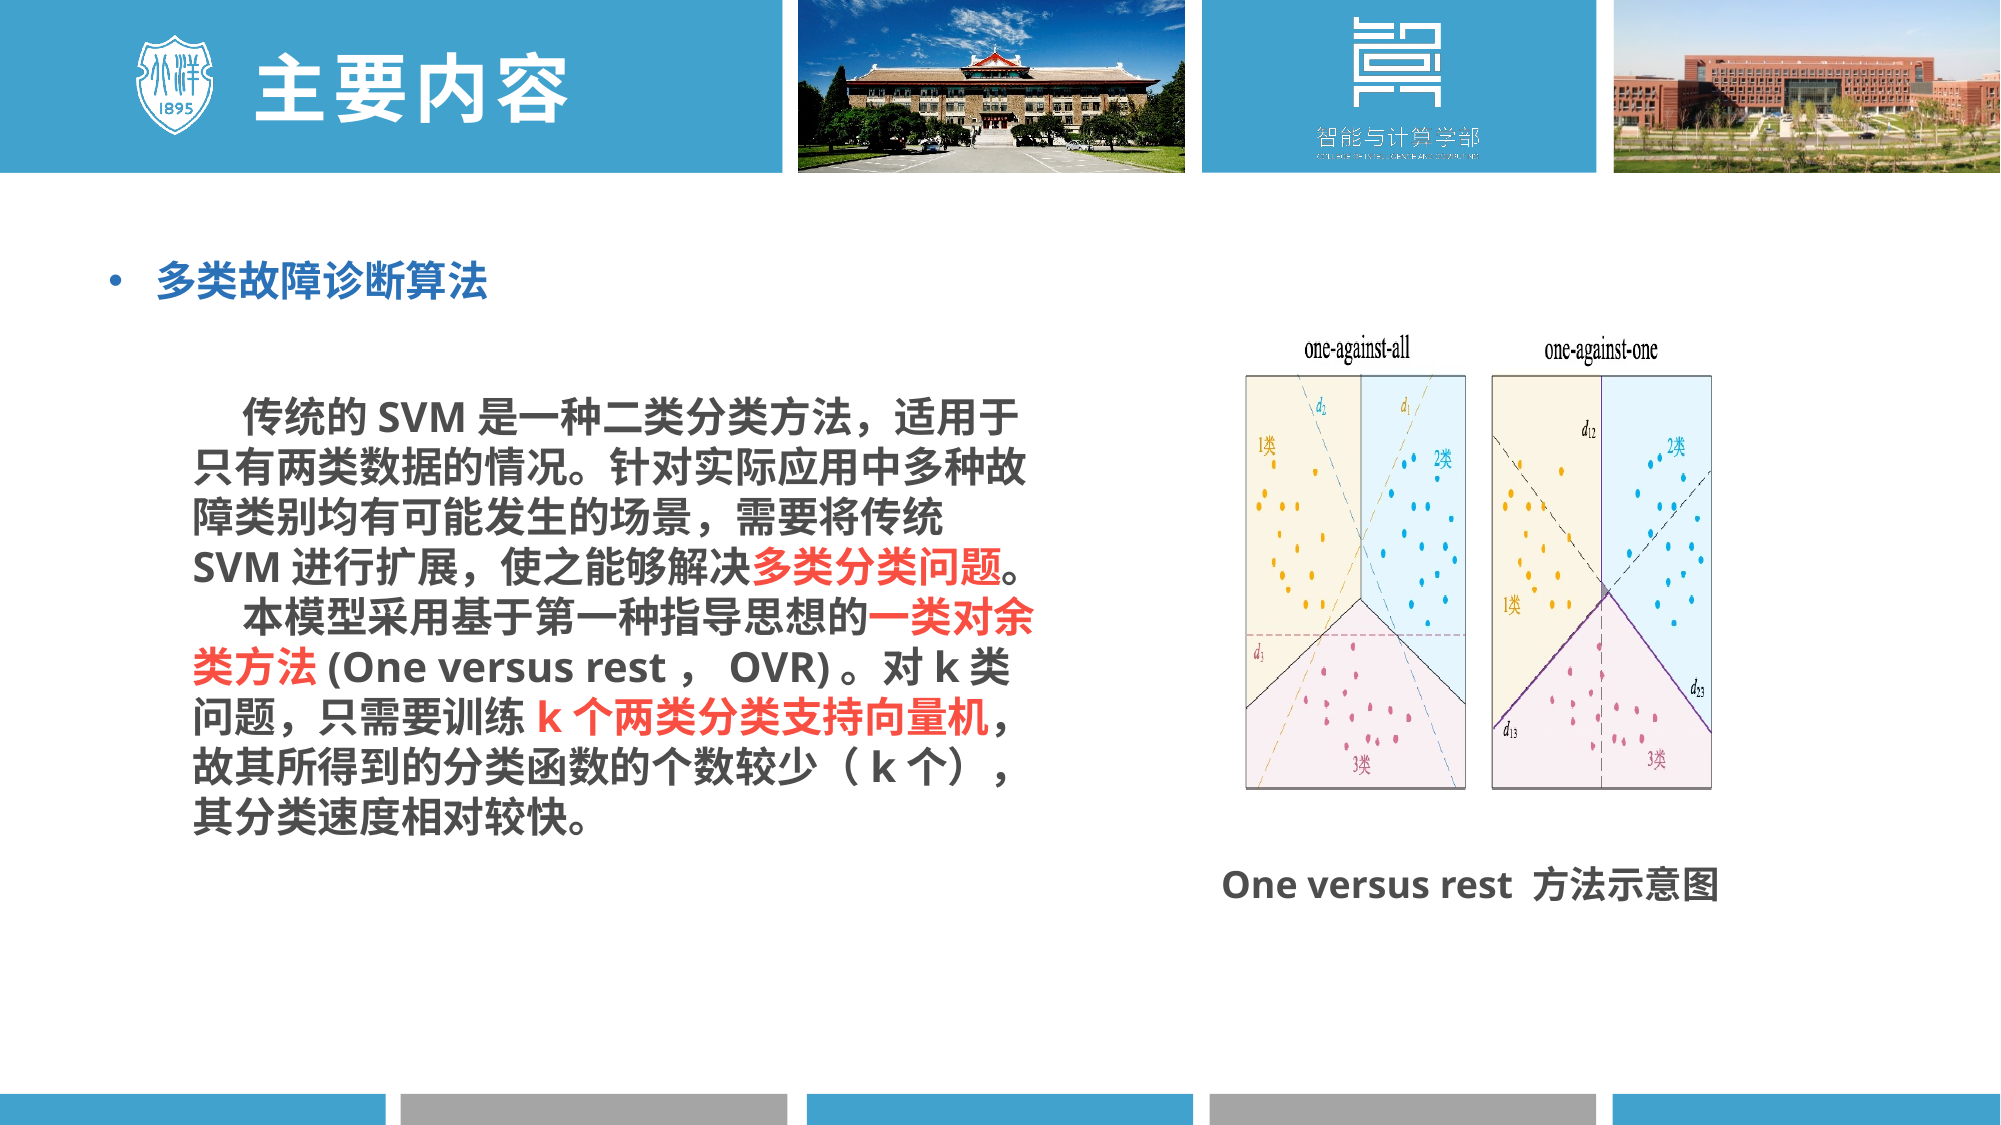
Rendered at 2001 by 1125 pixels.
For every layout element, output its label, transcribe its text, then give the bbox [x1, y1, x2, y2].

picture [1244, 322, 1713, 790]
picture [798, 0, 1185, 173]
picture [1613, 0, 2000, 173]
text_box 多类故障诊断算法 [93, 247, 505, 313]
text_box 主要内容 [0, 0, 783, 174]
picture [111, 28, 244, 148]
picture [1317, 17, 1479, 159]
text_box One versus rest 方法示意图 [1206, 854, 1735, 914]
text_box 传统的SVM是一种二类分类方法，适用于只有两类数据的情况。针对实际应用中多种故障类别均有可能发生的场景，需要将传统SVM进行扩展，使之能够解决多类分类问题。 本模型采用基于第一种指导思想的一类对余类方法(One versus rest，OVR)。对k类问题，只需要训练k个两类分类支持向量机，故其所得到的分类函数的个数较少（k个），其分类速度相对较快。 [177, 383, 1058, 849]
